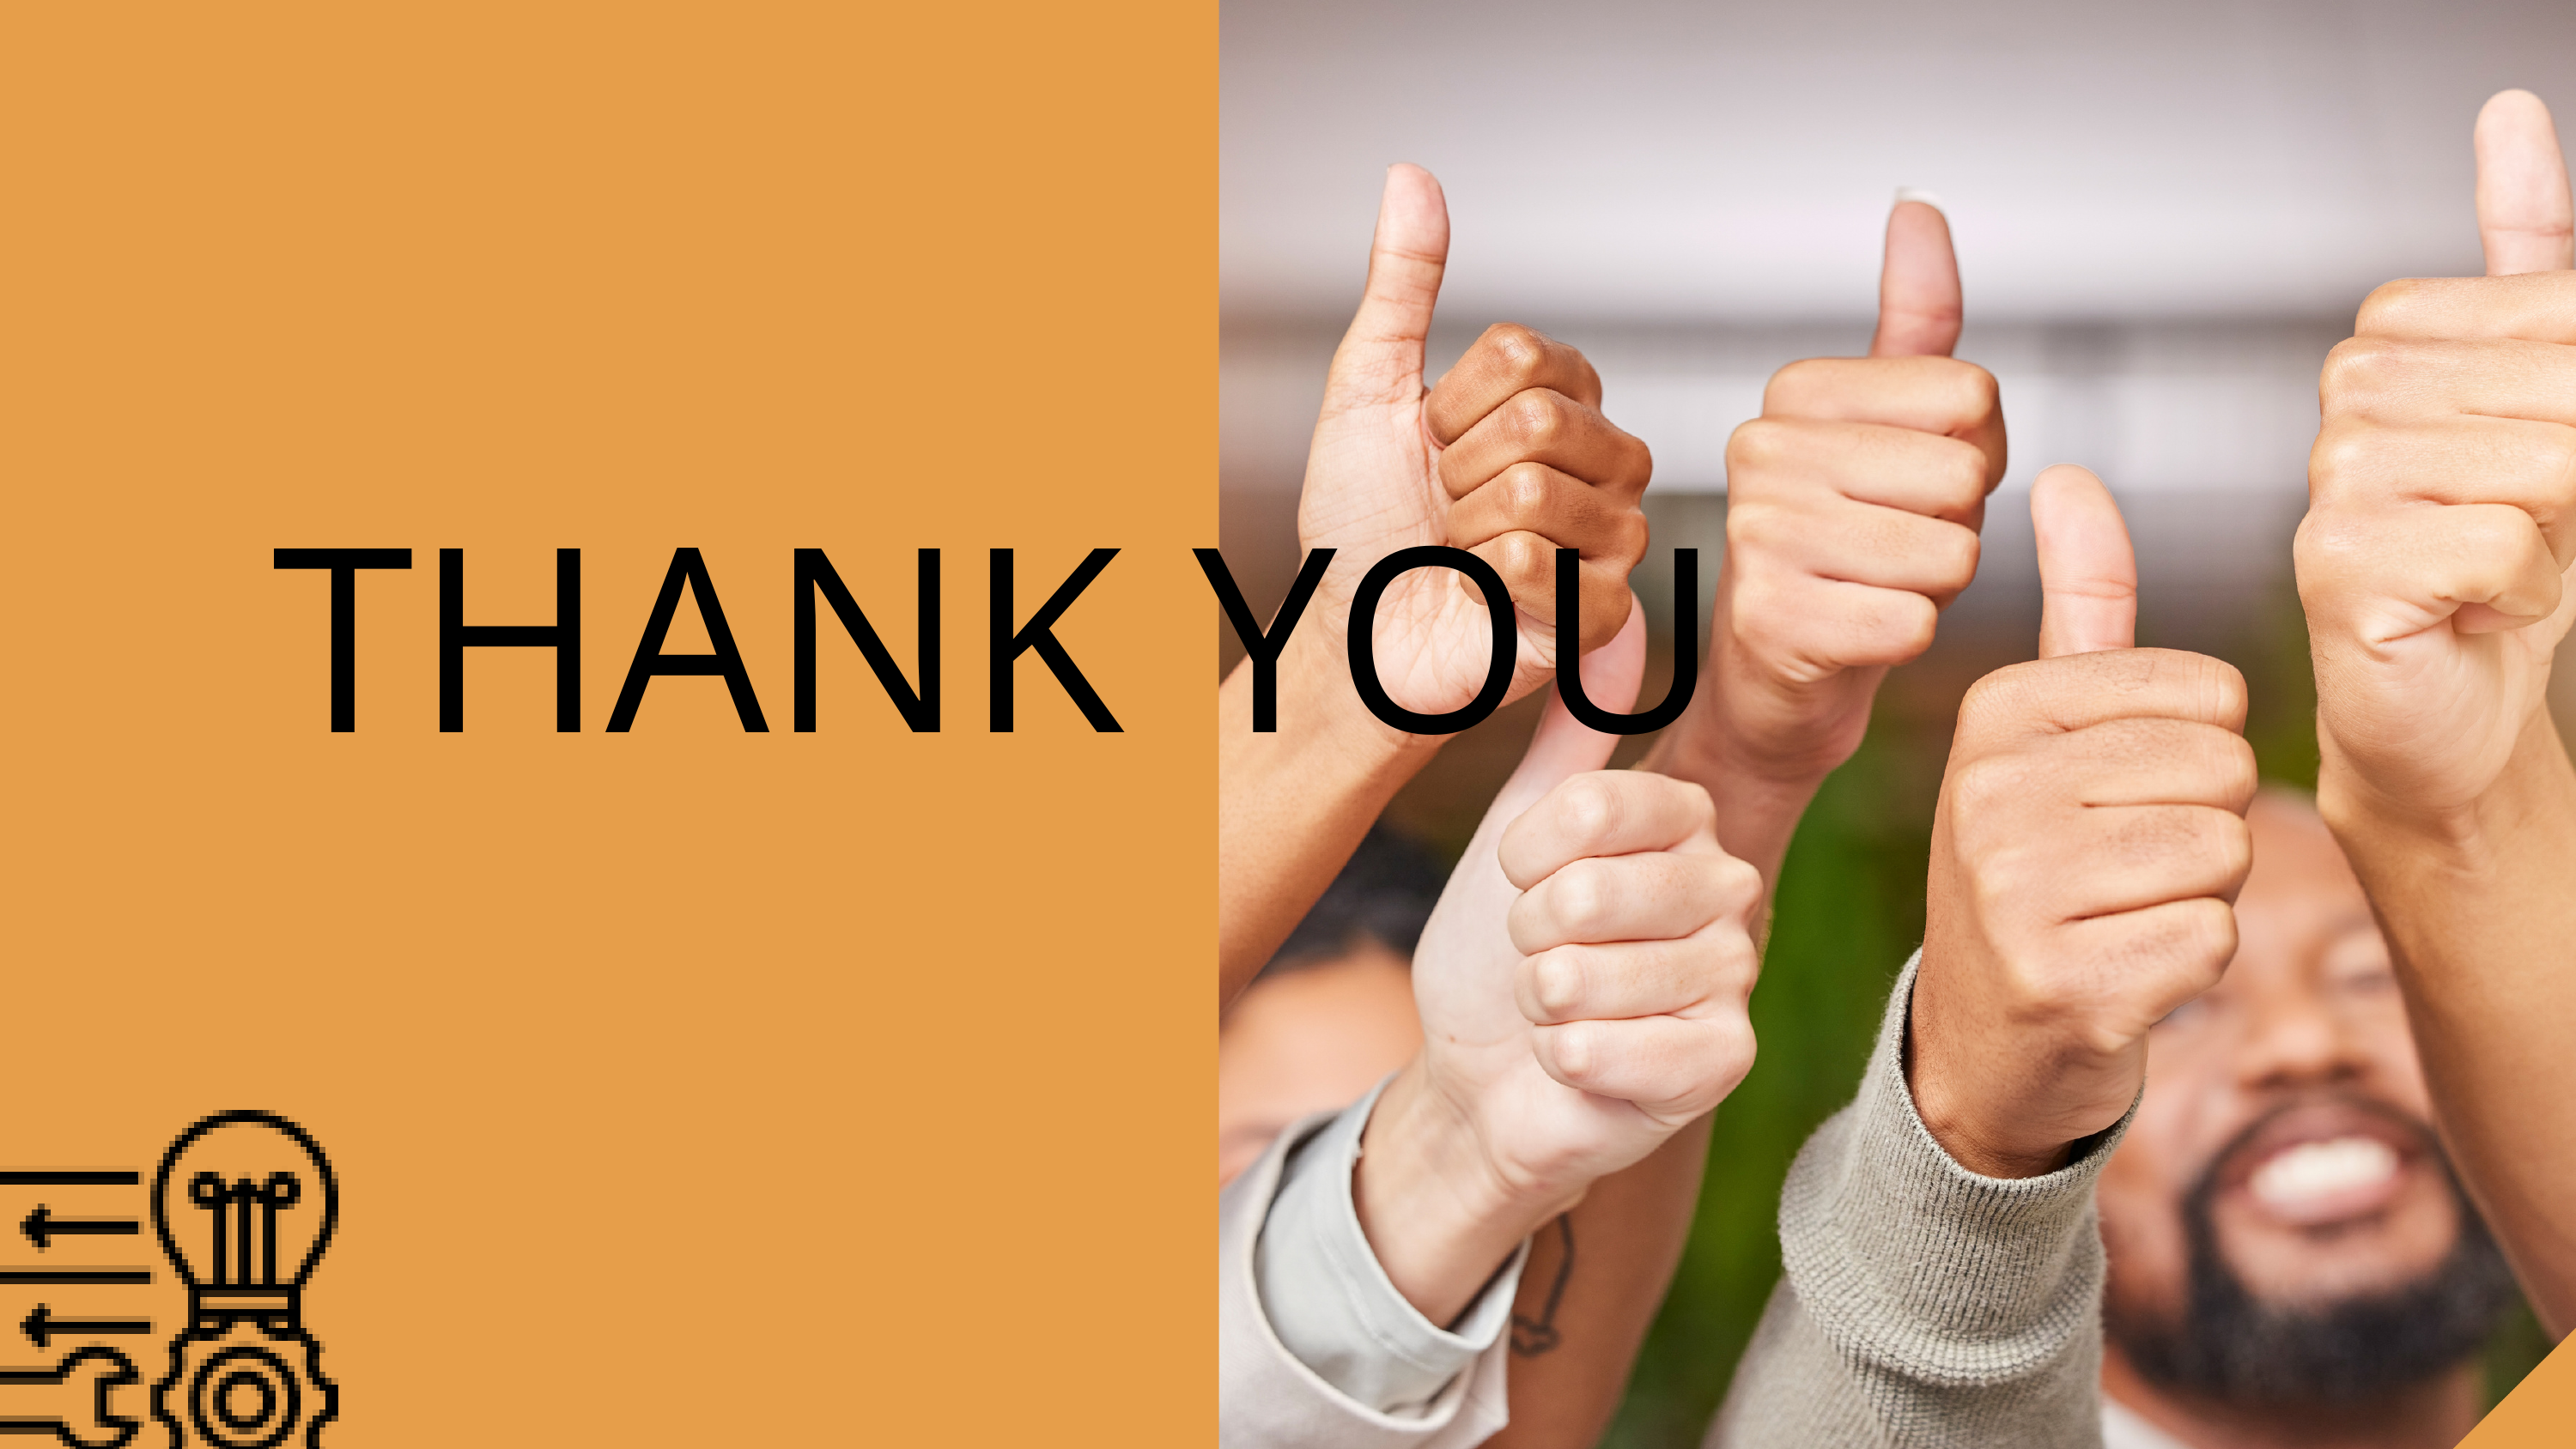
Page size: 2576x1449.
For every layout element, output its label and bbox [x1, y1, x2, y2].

text_box [271, 466, 2166, 929]
text_box [1218, 0, 2576, 1449]
text_box [0, 1110, 338, 1449]
